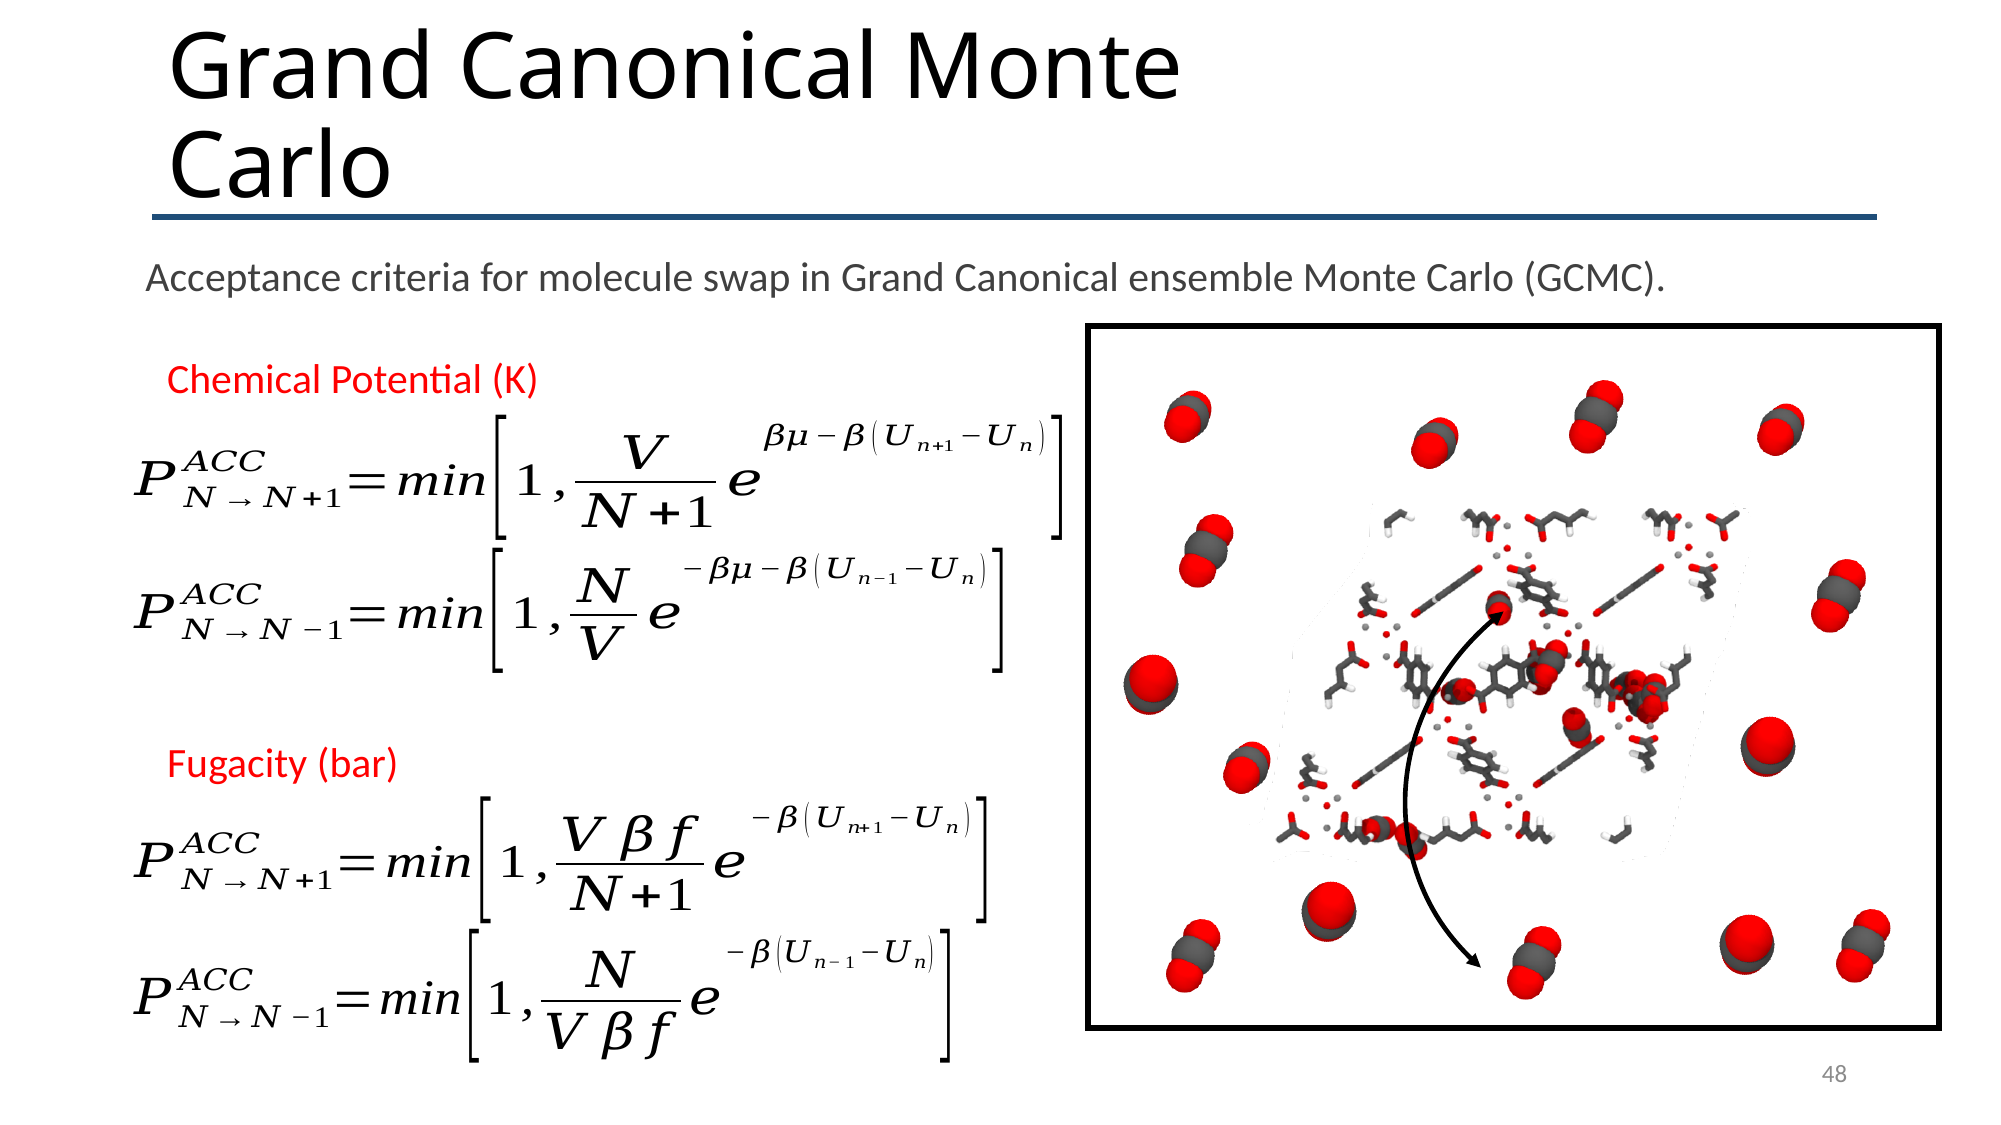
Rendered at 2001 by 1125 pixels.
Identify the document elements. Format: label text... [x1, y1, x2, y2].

slide_number 48 [1412, 1042, 1863, 1103]
text_box Acceptance criteria for molecule swap in Grand Canonical ensemble Monte Carlo (GCMC). [130, 242, 1878, 308]
title Grand Canonical Monte Carlo [152, 57, 1447, 181]
text_box Fugacity (bar) [152, 728, 580, 794]
text_box Chemical Potential (K) [152, 344, 580, 410]
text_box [1087, 325, 1940, 1029]
